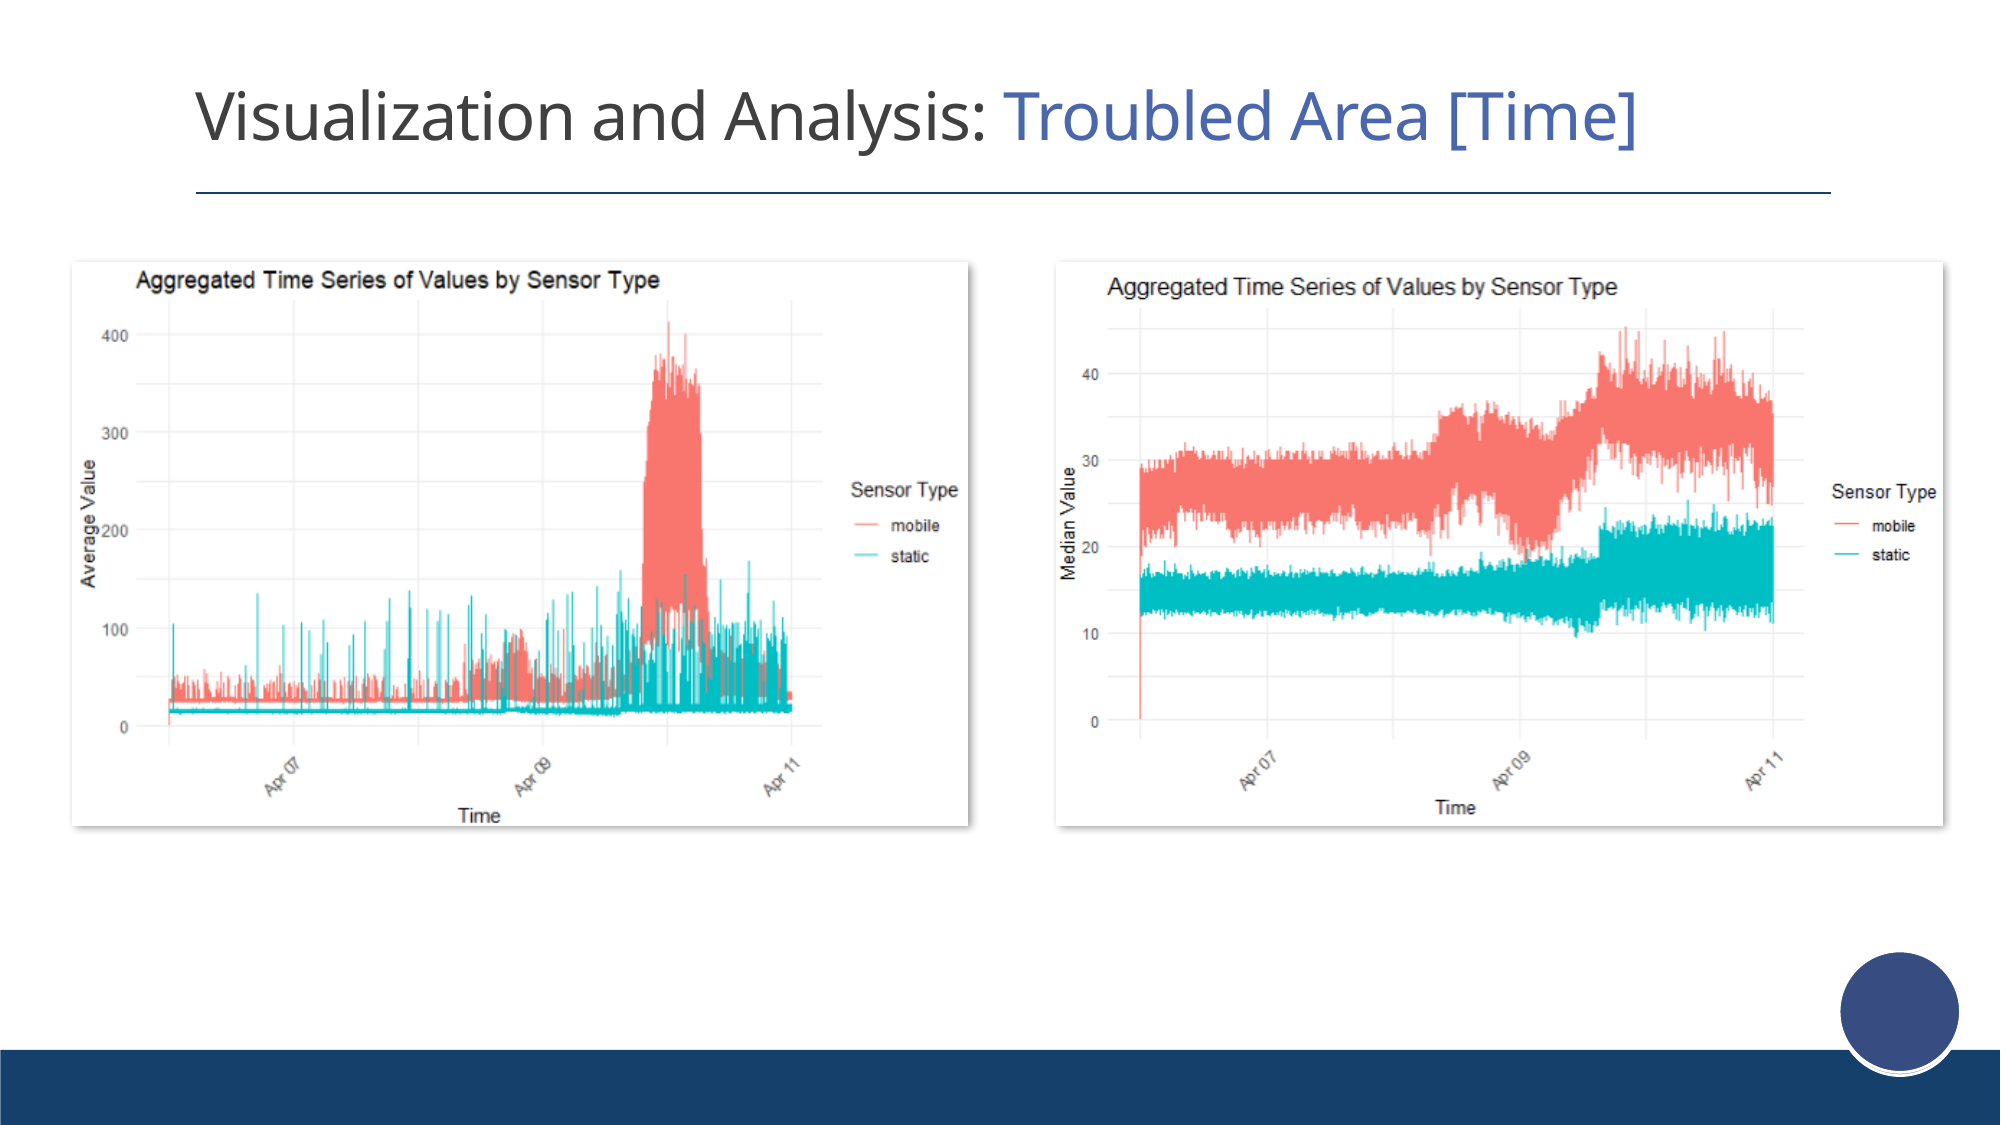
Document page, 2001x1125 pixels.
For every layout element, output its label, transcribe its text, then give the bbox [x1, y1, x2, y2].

picture [1055, 261, 1943, 827]
text_box [1837, 949, 1962, 1074]
text_box [1840, 1021, 1962, 1077]
title Visualization and Analysis: Troubled Area [Time] [180, 47, 1830, 163]
picture [71, 261, 969, 827]
